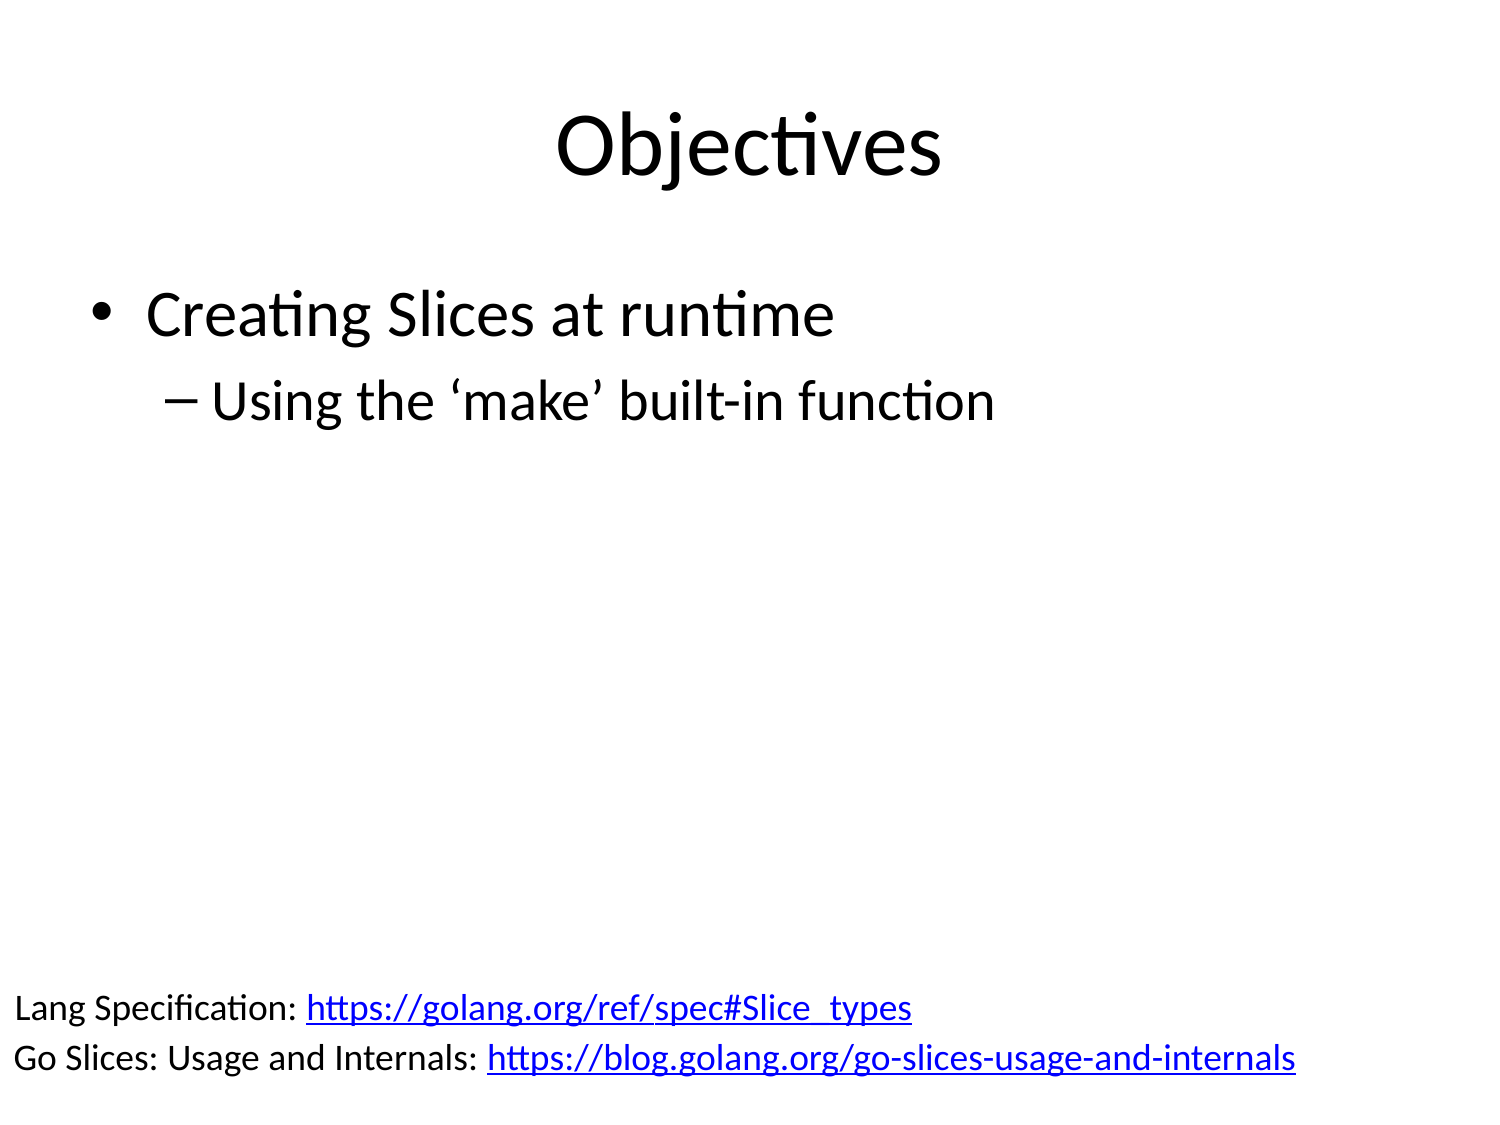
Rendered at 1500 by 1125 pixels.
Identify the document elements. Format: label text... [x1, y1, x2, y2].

title Objectives [75, 45, 1425, 233]
text_box Go Slices: Usage and Internals: https://blog.golang.org/go-slices-usage-and-internals [0, 1025, 1315, 1085]
text_box Lang Specification: https://golang.org/ref/spec#Slice_types [0, 975, 944, 1036]
list Creating Slices at runtime Using the ‘make’ built-in function [75, 262, 1425, 1005]
